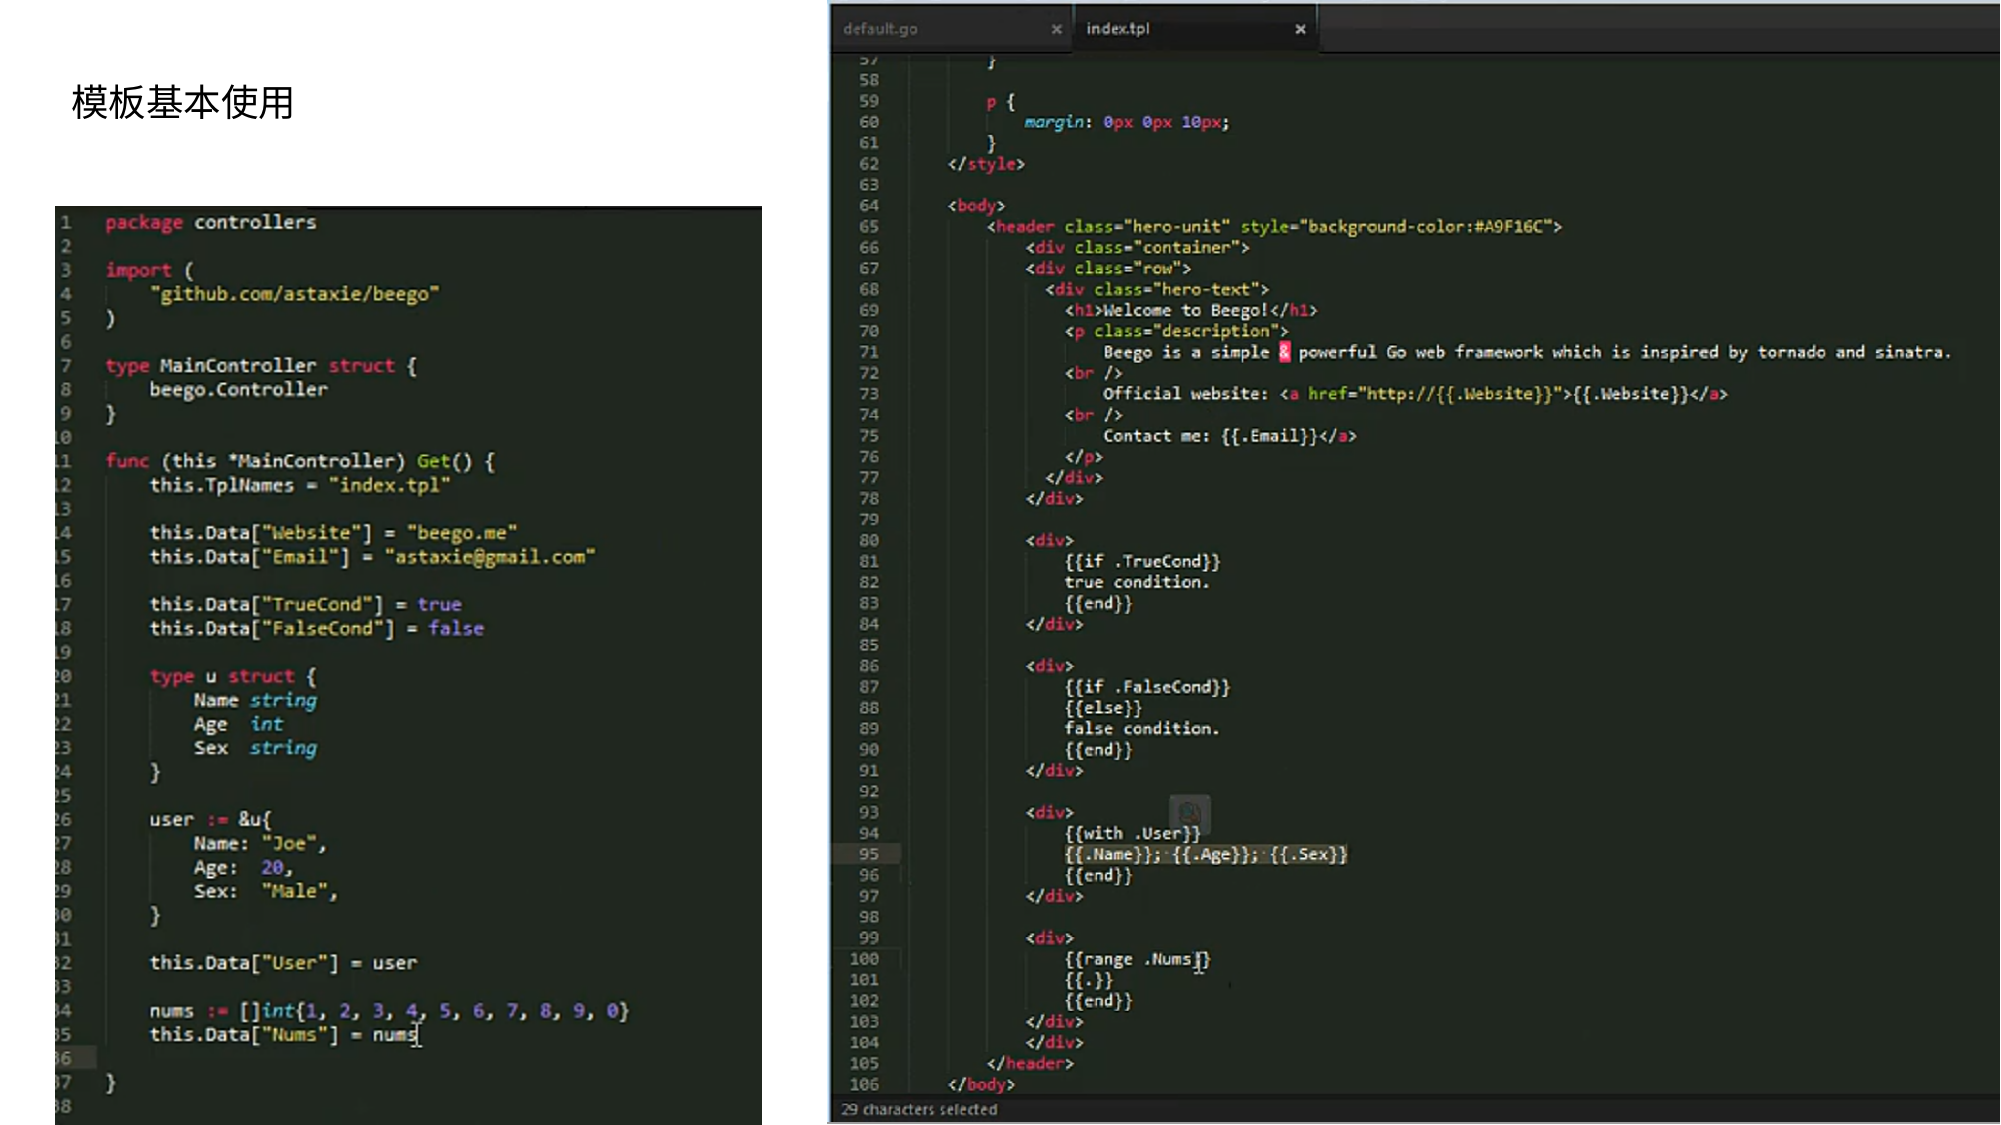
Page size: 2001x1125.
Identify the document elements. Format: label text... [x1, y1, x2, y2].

picture [827, 0, 2000, 1125]
text_box 模板基本使用 [56, 71, 312, 132]
picture [55, 206, 762, 1125]
